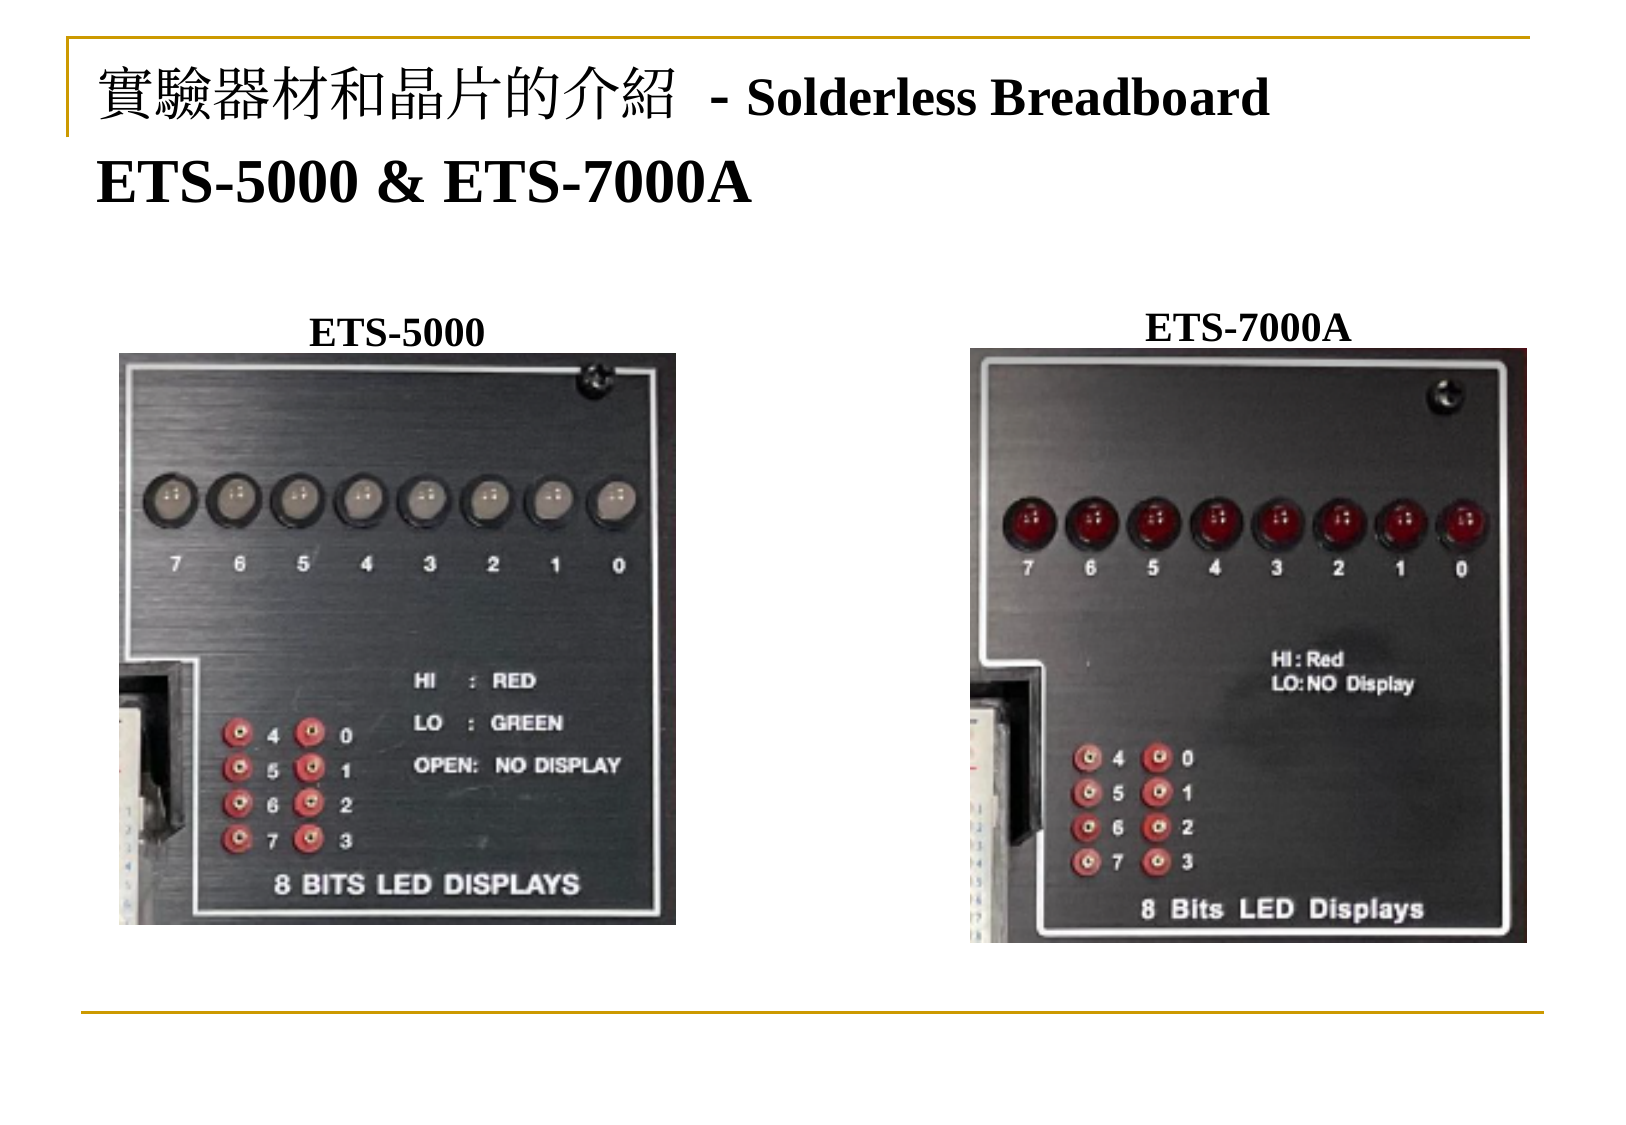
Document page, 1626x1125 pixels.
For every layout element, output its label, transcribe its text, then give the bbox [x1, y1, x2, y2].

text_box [970, 284, 1527, 944]
title 實驗器材和晶片的介紹 - Solderless Breadboard ETS-5000 & ETS-7000A [81, 45, 1594, 244]
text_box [119, 289, 676, 925]
